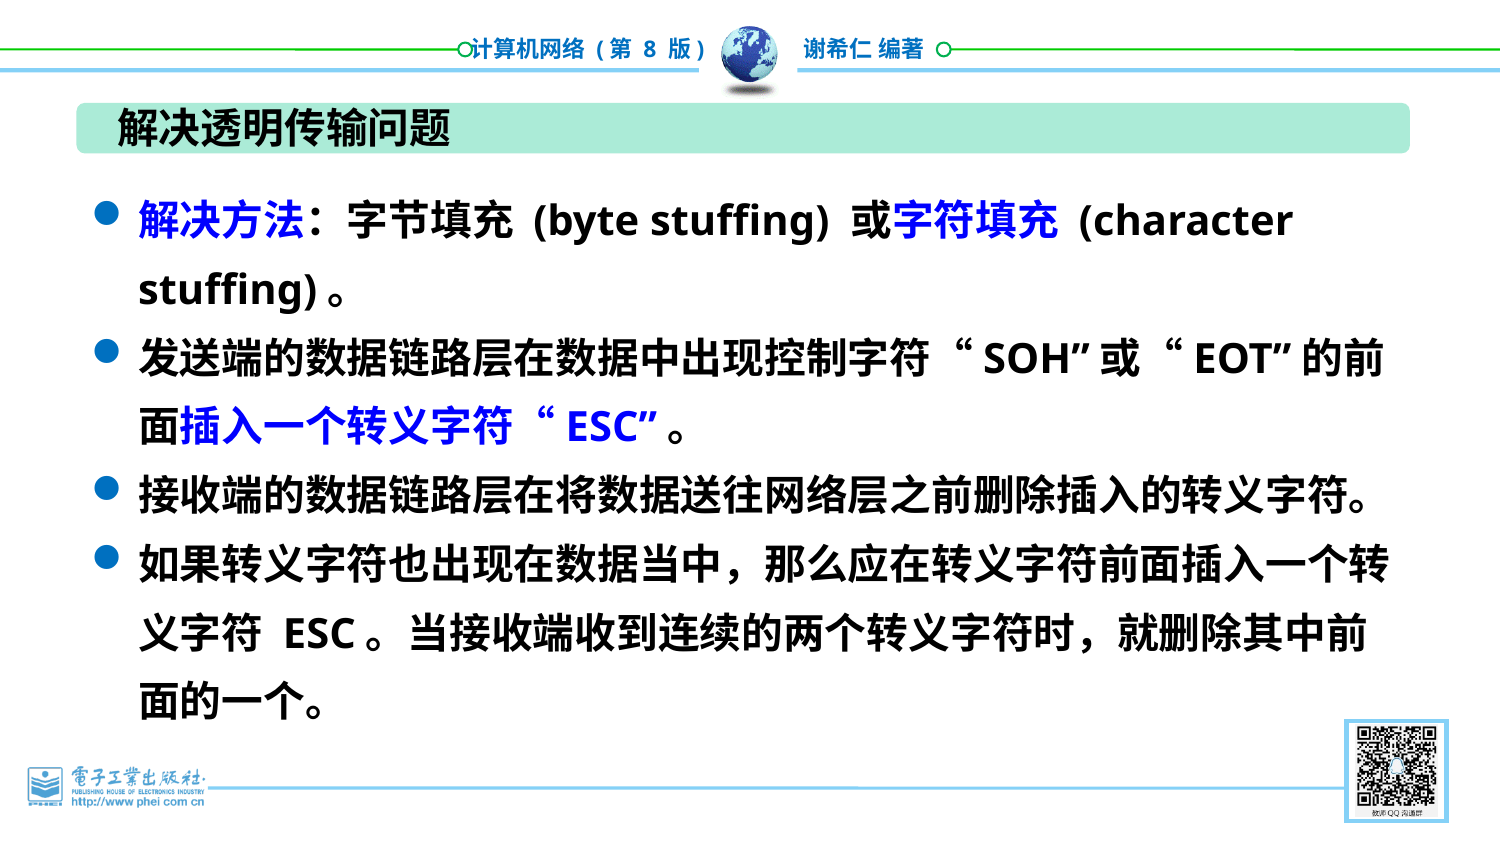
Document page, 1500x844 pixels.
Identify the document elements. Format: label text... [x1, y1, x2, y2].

picture [23, 764, 208, 809]
text_box [467, 102, 1411, 154]
picture [1355, 724, 1438, 817]
text_box [76, 102, 102, 154]
text_box 解决透明传输问题 [102, 94, 467, 160]
picture [719, 24, 779, 100]
text_box 解决方法：字节填充 (byte stuffing) 或字符填充 (character stuffing)。 发送端的数据链路层在数据中出现控制字符“SOH”或“EOT”的前面插入一个转义字符“ESC”。 接收端的数据链路层在将数据送往网络层之前删除插入的转义字符。 如果转义字符也出现在数据当中，那么应在转义字符前面插入一个转义字符 ESC。当接收端收到连续的两个转义字符时，就删除其中前面的一个。 [76, 167, 1410, 733]
